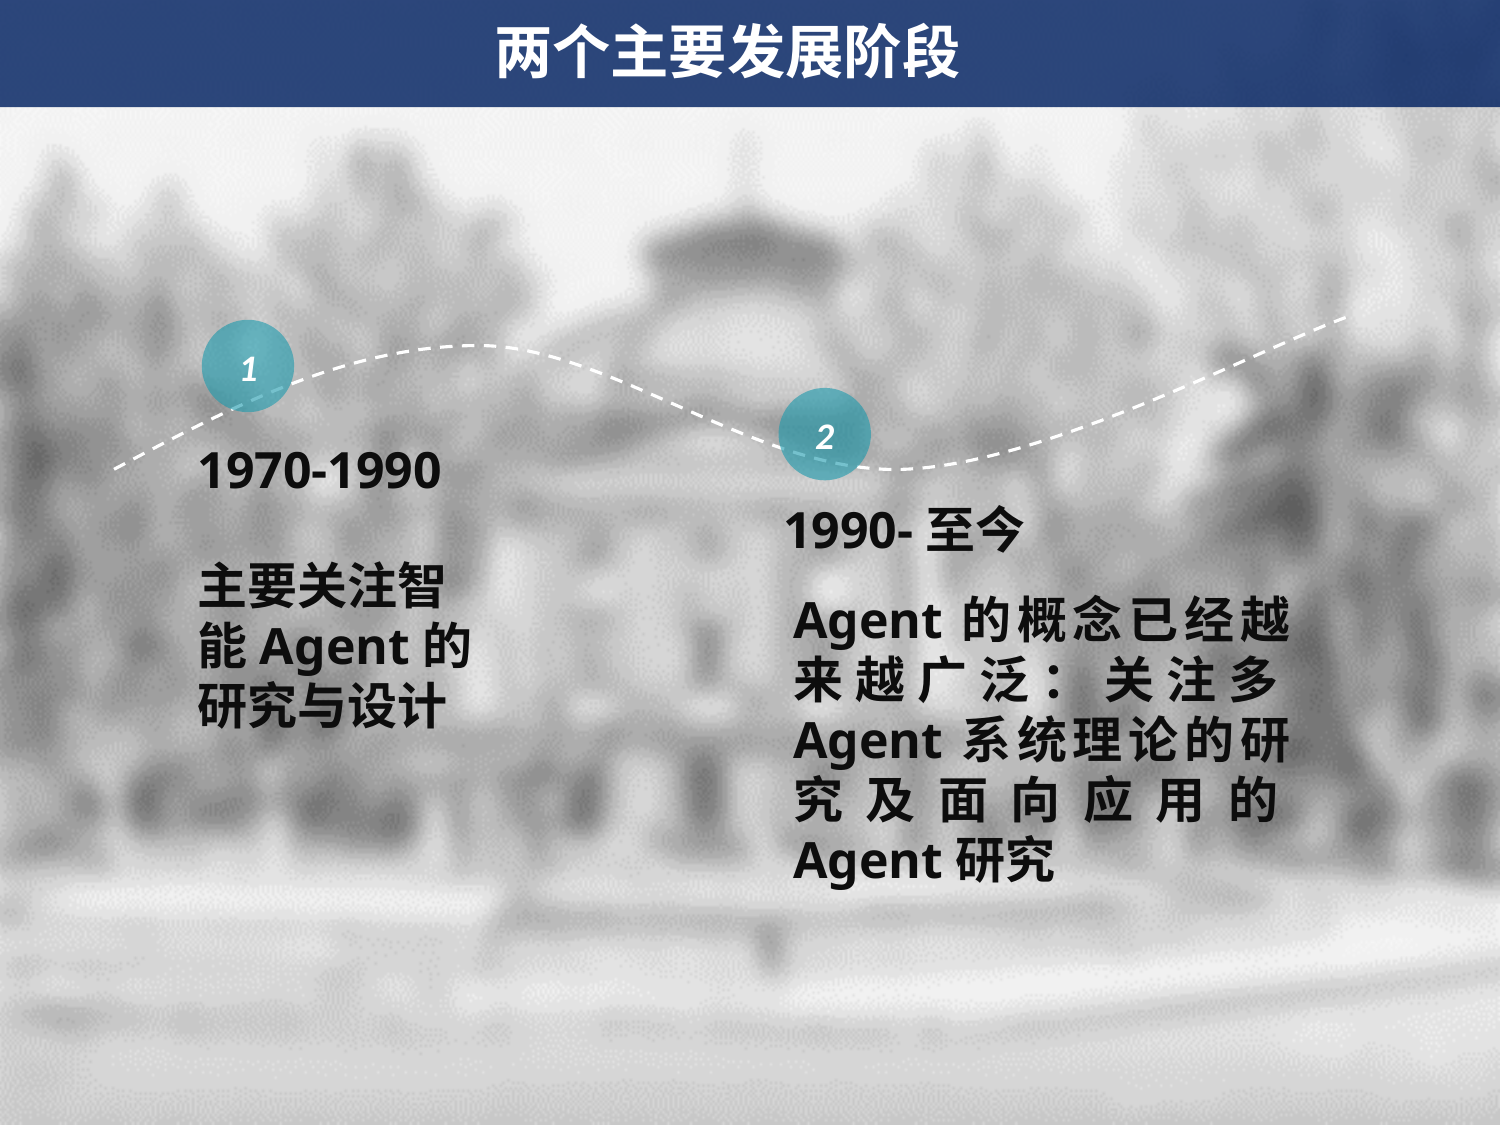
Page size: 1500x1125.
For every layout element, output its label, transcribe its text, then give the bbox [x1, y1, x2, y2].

text_box 1990-至今 [768, 491, 1100, 567]
text_box 2 [776, 385, 874, 483]
text_box 两个主要发展阶段 [100, 7, 1355, 93]
text_box 1970-1990 [183, 431, 514, 507]
text_box 1 [199, 317, 297, 415]
text_box Agent的概念已经越来越广泛：关注多Agent系统理论的研究及面向应用的Agent研究 [778, 580, 1306, 896]
text_box [113, 432, 183, 470]
text_box [187, 313, 1355, 471]
text_box [0, 0, 1500, 109]
text_box 主要关注智能Agent的研究与设计 [183, 547, 491, 742]
